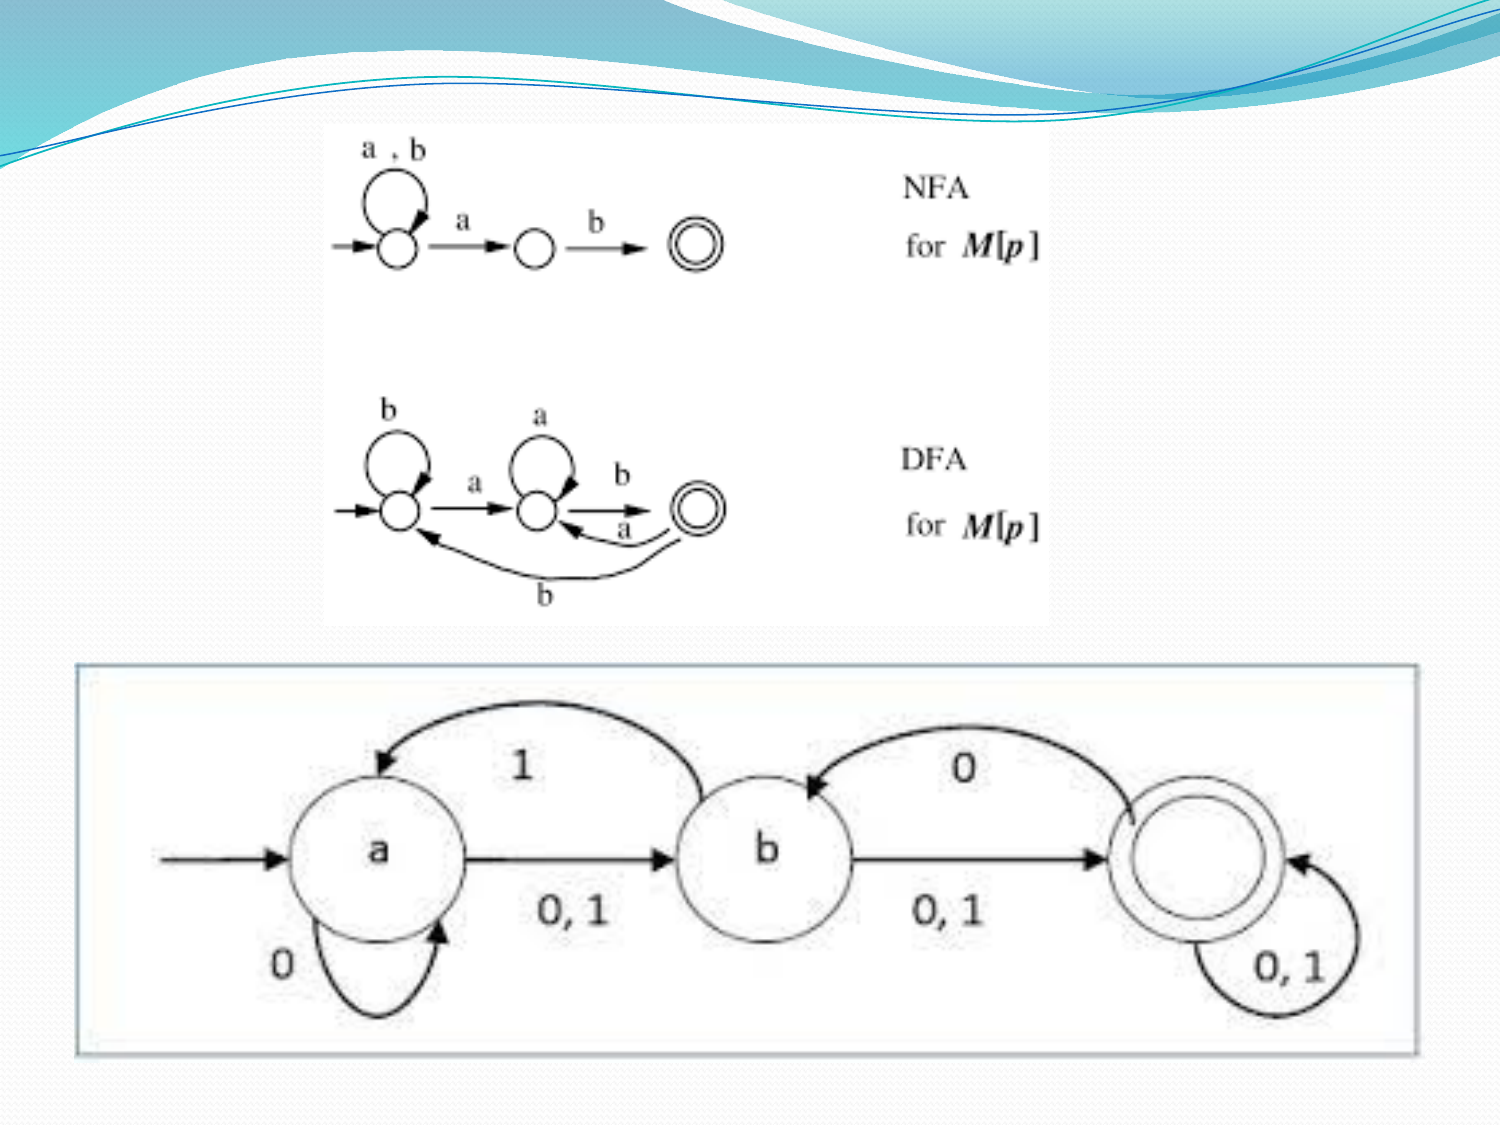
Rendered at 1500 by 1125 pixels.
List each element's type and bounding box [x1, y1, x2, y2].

picture [324, 124, 1049, 627]
picture [73, 662, 1426, 1063]
